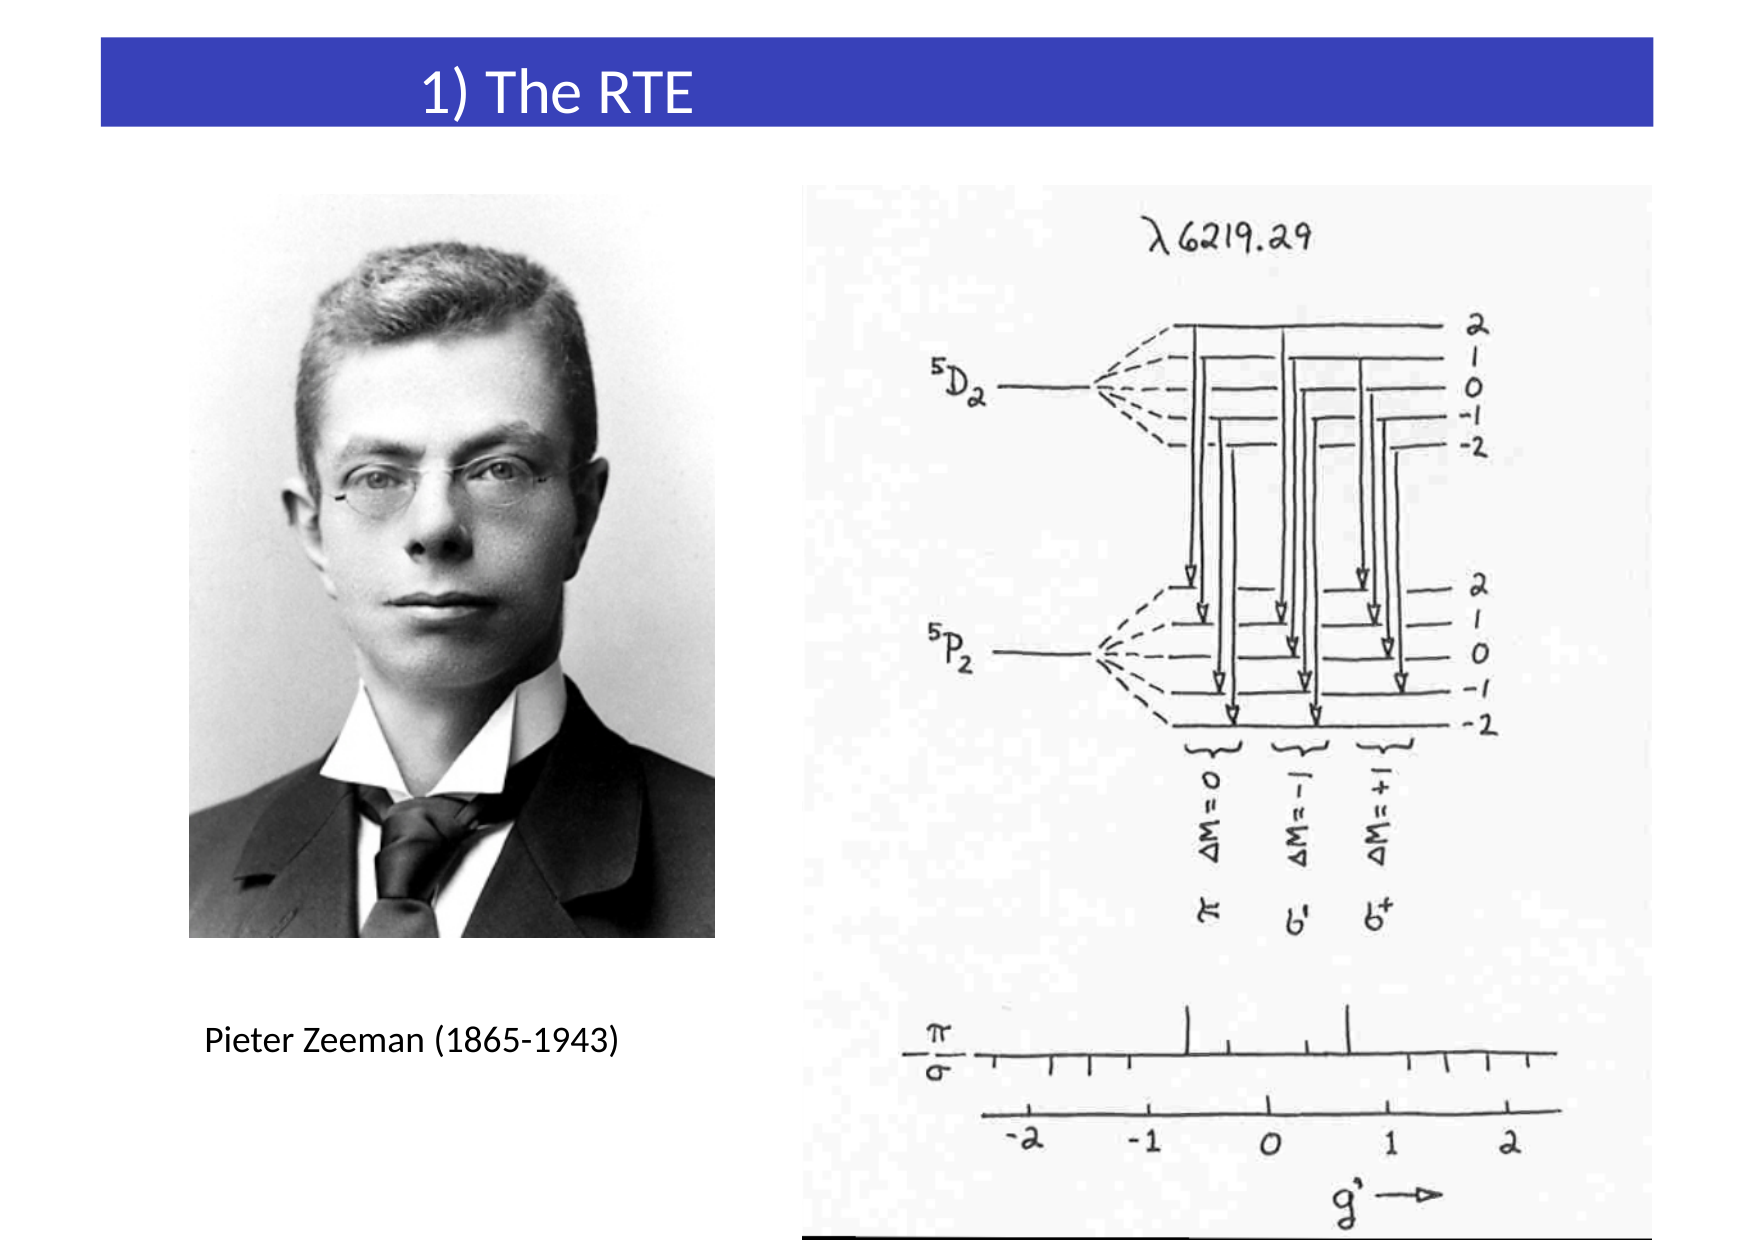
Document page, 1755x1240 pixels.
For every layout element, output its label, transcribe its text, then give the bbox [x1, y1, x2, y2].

text_box 1) The RTE [100, 37, 1654, 127]
text_box Pieter Zeeman (1865-1943) [189, 1007, 678, 1067]
picture [801, 184, 1652, 1240]
picture [189, 194, 715, 939]
